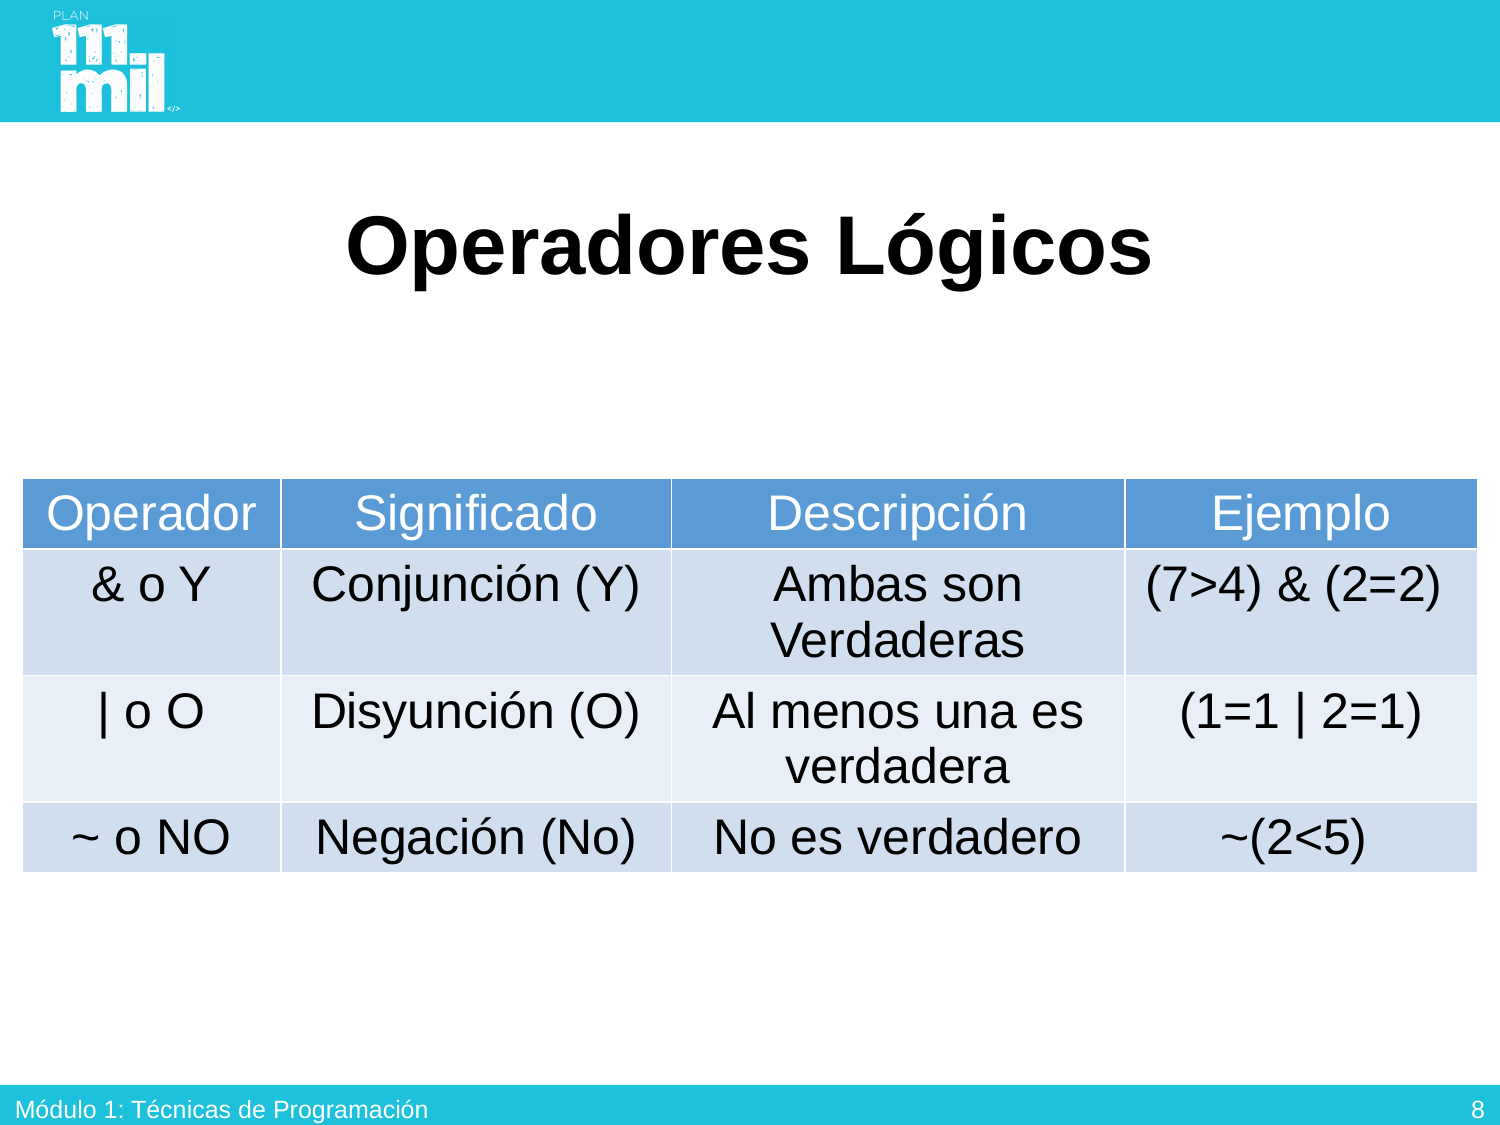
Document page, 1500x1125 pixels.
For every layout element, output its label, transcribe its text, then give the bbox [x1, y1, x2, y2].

table_cell No es verdadero [672, 803, 1124, 872]
table_cell Negación (No) [282, 803, 671, 872]
table_header Descripción [672, 479, 1124, 548]
table_cell | o O [23, 676, 280, 801]
table_cell (7>4) & (2=2) [1126, 550, 1477, 675]
slide_number 7 [1162, 1078, 1500, 1125]
table_cell ~ o NO [23, 803, 280, 872]
title Operadores Lógicos [103, 147, 1397, 348]
table_cell ~(2<5) [1126, 803, 1477, 872]
footer Módulo 1: Técnicas de Programación [0, 1078, 507, 1125]
table_cell Ambas son Verdaderas [672, 550, 1124, 675]
table_cell & o Y [23, 550, 280, 675]
table_cell Disyunción (O) [282, 676, 671, 801]
table_header Significado [282, 479, 671, 548]
table_cell (1=1 | 2=1) [1126, 676, 1477, 801]
table_cell Conjunción (Y) [282, 550, 671, 675]
table_header Ejemplo [1126, 479, 1477, 548]
table_header Operador [23, 479, 280, 548]
table_cell Al menos una es verdadera [672, 676, 1124, 801]
